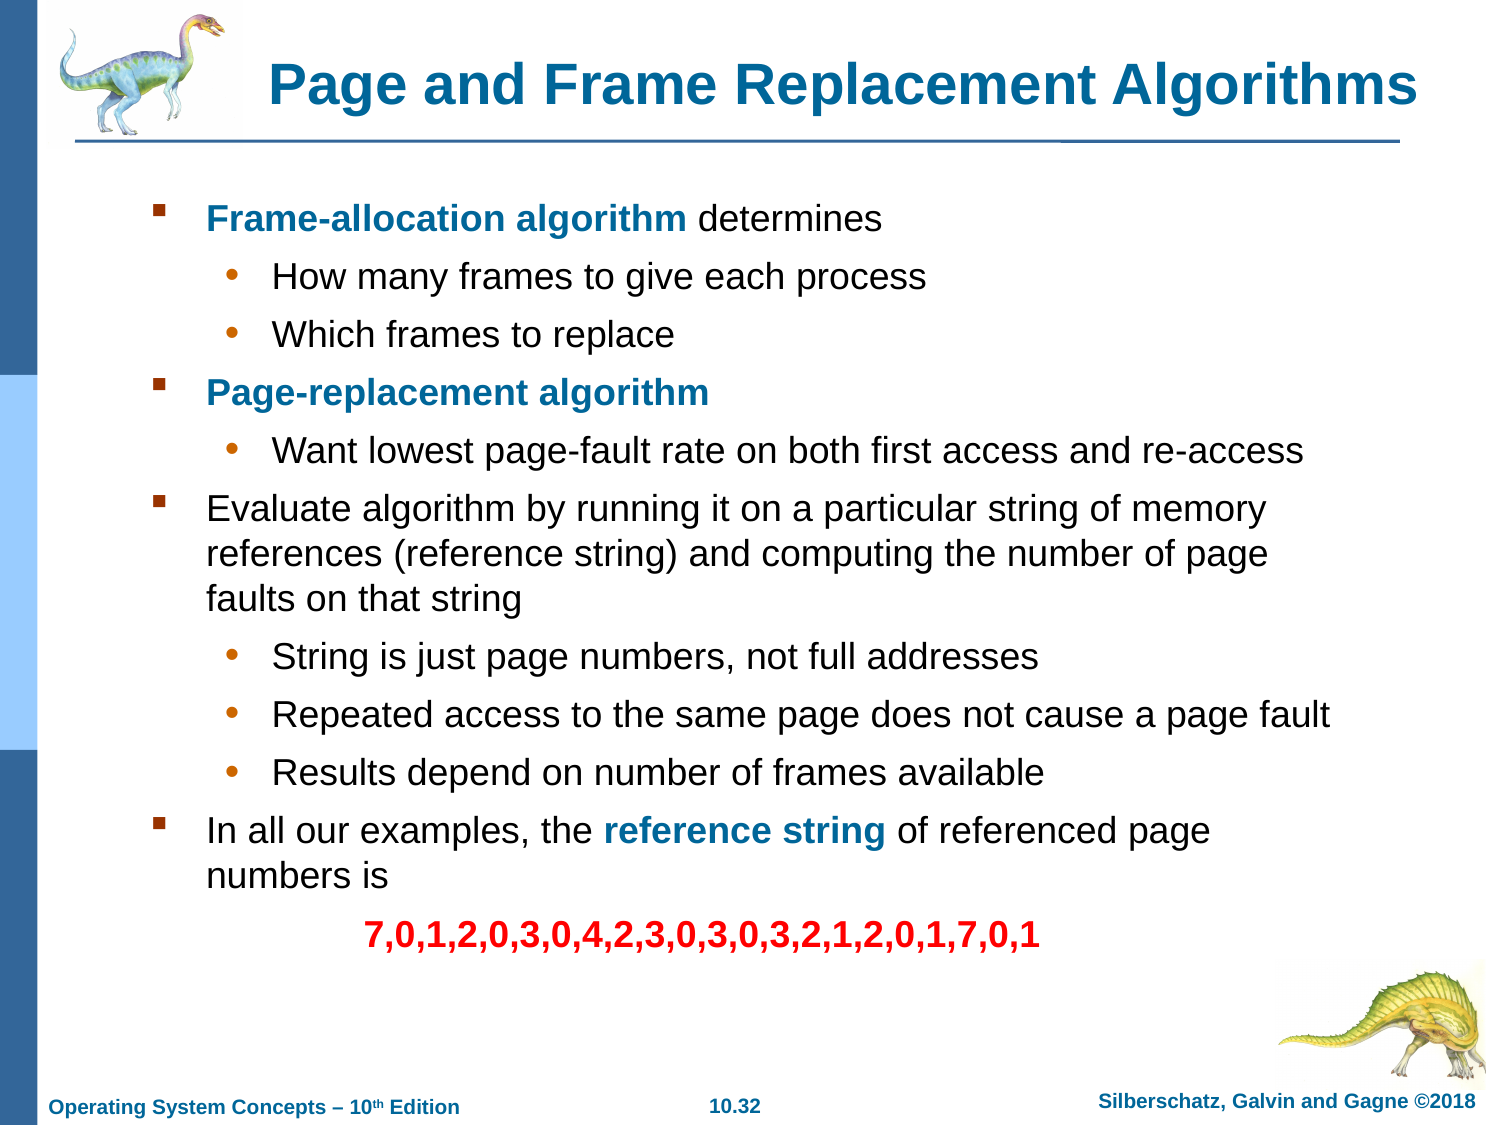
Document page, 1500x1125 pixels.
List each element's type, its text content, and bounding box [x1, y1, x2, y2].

picture [46, 0, 243, 149]
picture [1275, 959, 1486, 1090]
title Page and Frame Replacement Algorithms [199, 28, 1489, 124]
list Frame-allocation algorithm determines How many frames to give each process Which frames to replace Page-replacement algorithm Want lowest page-fault rate on both first access and re-access Evaluate algorithm by running it on a particular string of memory references (reference string) and computing the number of page faults on that string String is just page numbers, not full addresses Repeated access to the same page does not cause a page fault Results depend on number of frames available In all our examples, the reference string of referenced page numbers is 7,0,1,2,0,3,0,4,2,3,0,3,0,3,2,1,2,0,1,7,0,1 [134, 185, 1364, 986]
